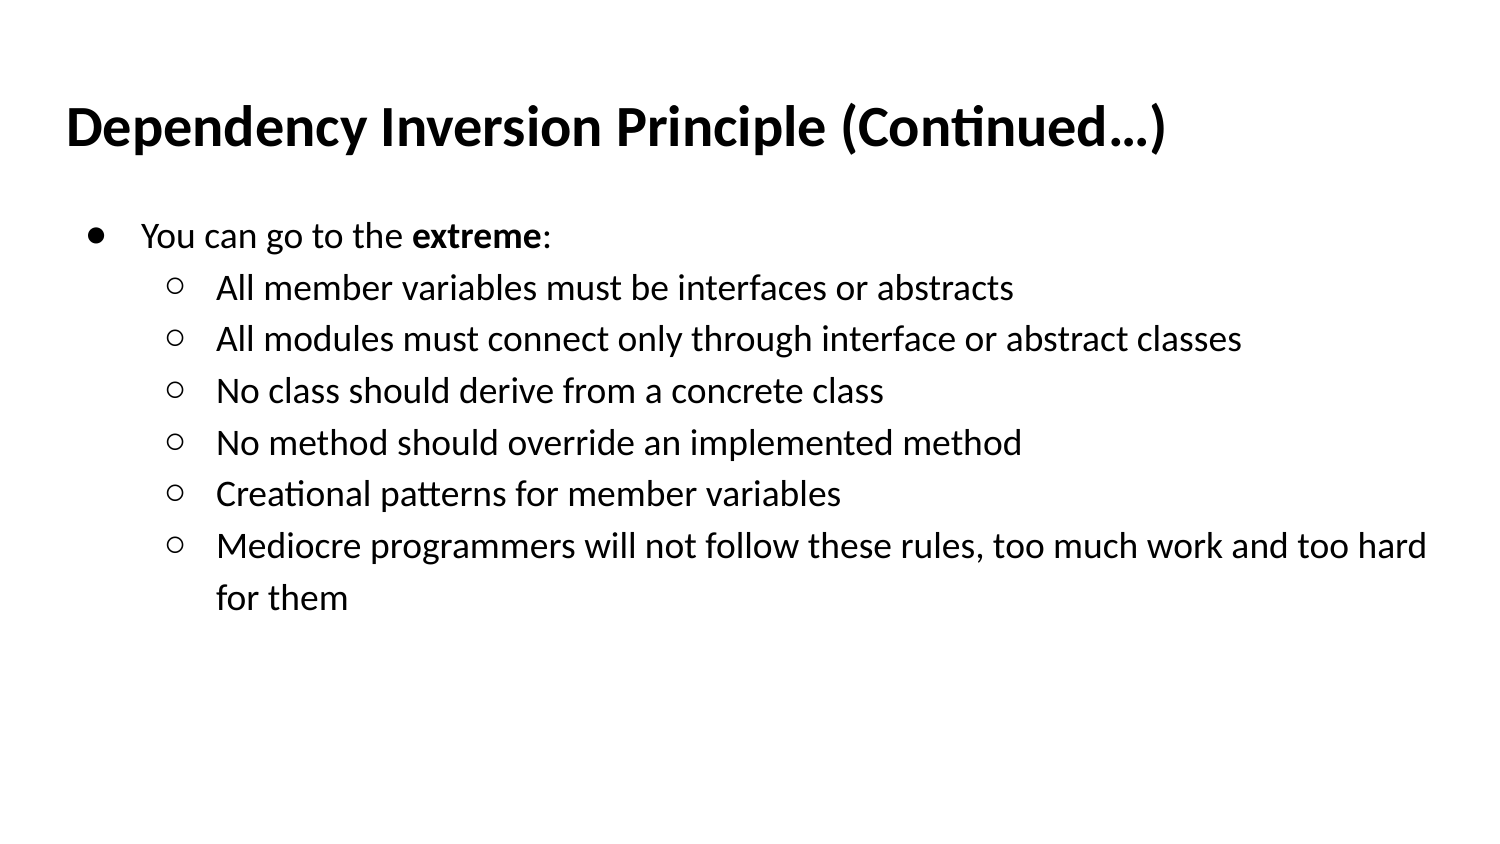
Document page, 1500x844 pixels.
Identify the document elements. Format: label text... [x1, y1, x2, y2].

list You can go to the extreme: All member variables must be interfaces or abstracts All modules must connect only through interface or abstract classes No class should derive from a concrete class No method should override an implemented method Creational patterns for member variables Mediocre programmers will not follow these rules, too much work and too hard for them [51, 189, 1449, 793]
title Dependency Inversion Principle (Continued…) [51, 72, 1449, 167]
